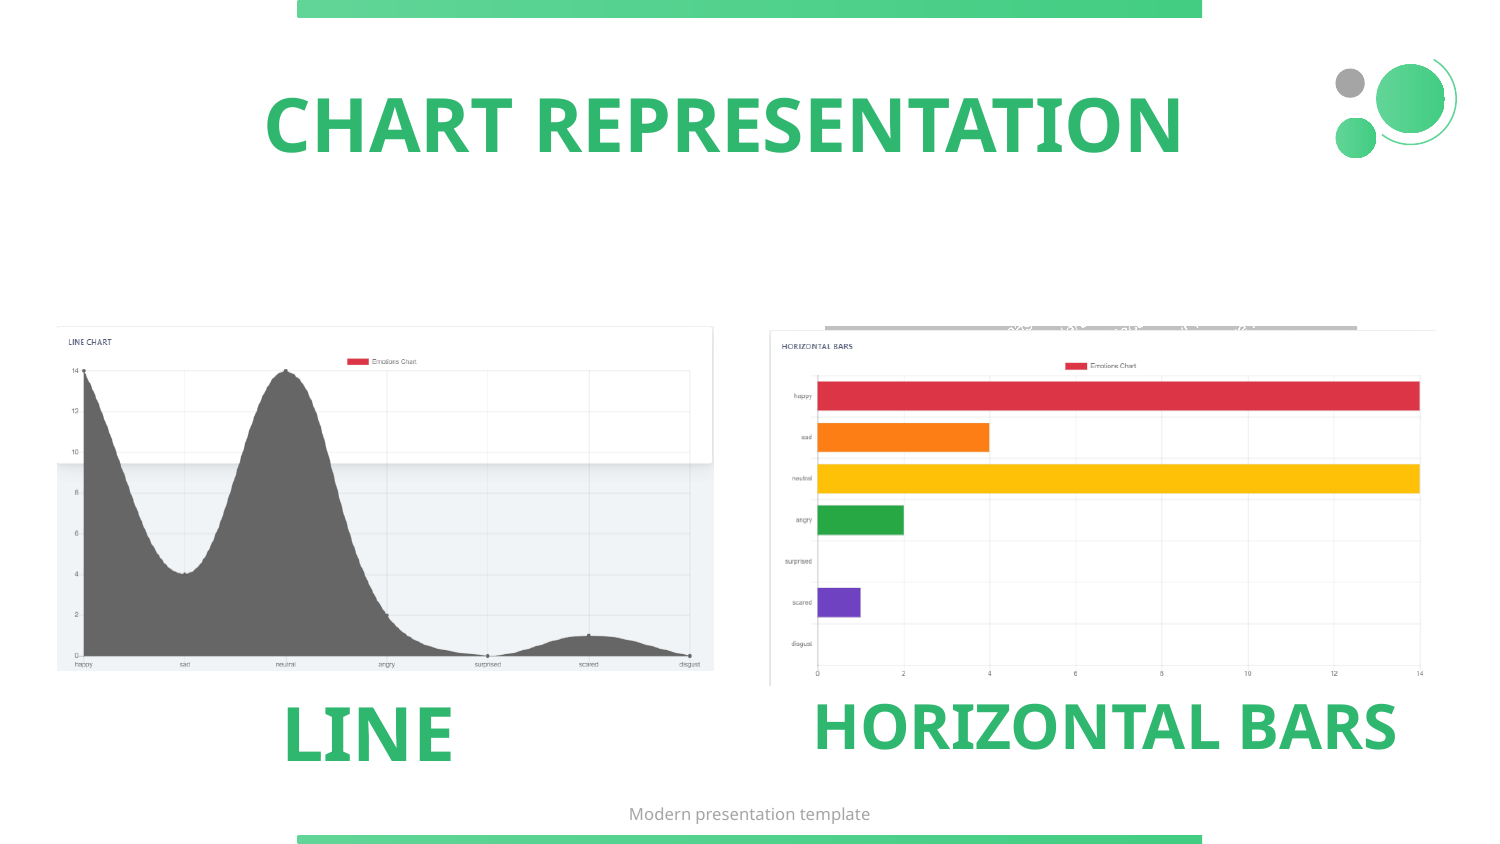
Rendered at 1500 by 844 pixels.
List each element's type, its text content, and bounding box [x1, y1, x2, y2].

text_box LINE [0, 681, 738, 754]
picture [56, 326, 715, 671]
picture [769, 326, 1436, 686]
text_box HORIZONTAL BARS [745, 681, 1483, 754]
text_box CHART REPRESENTATION [152, 72, 1298, 175]
